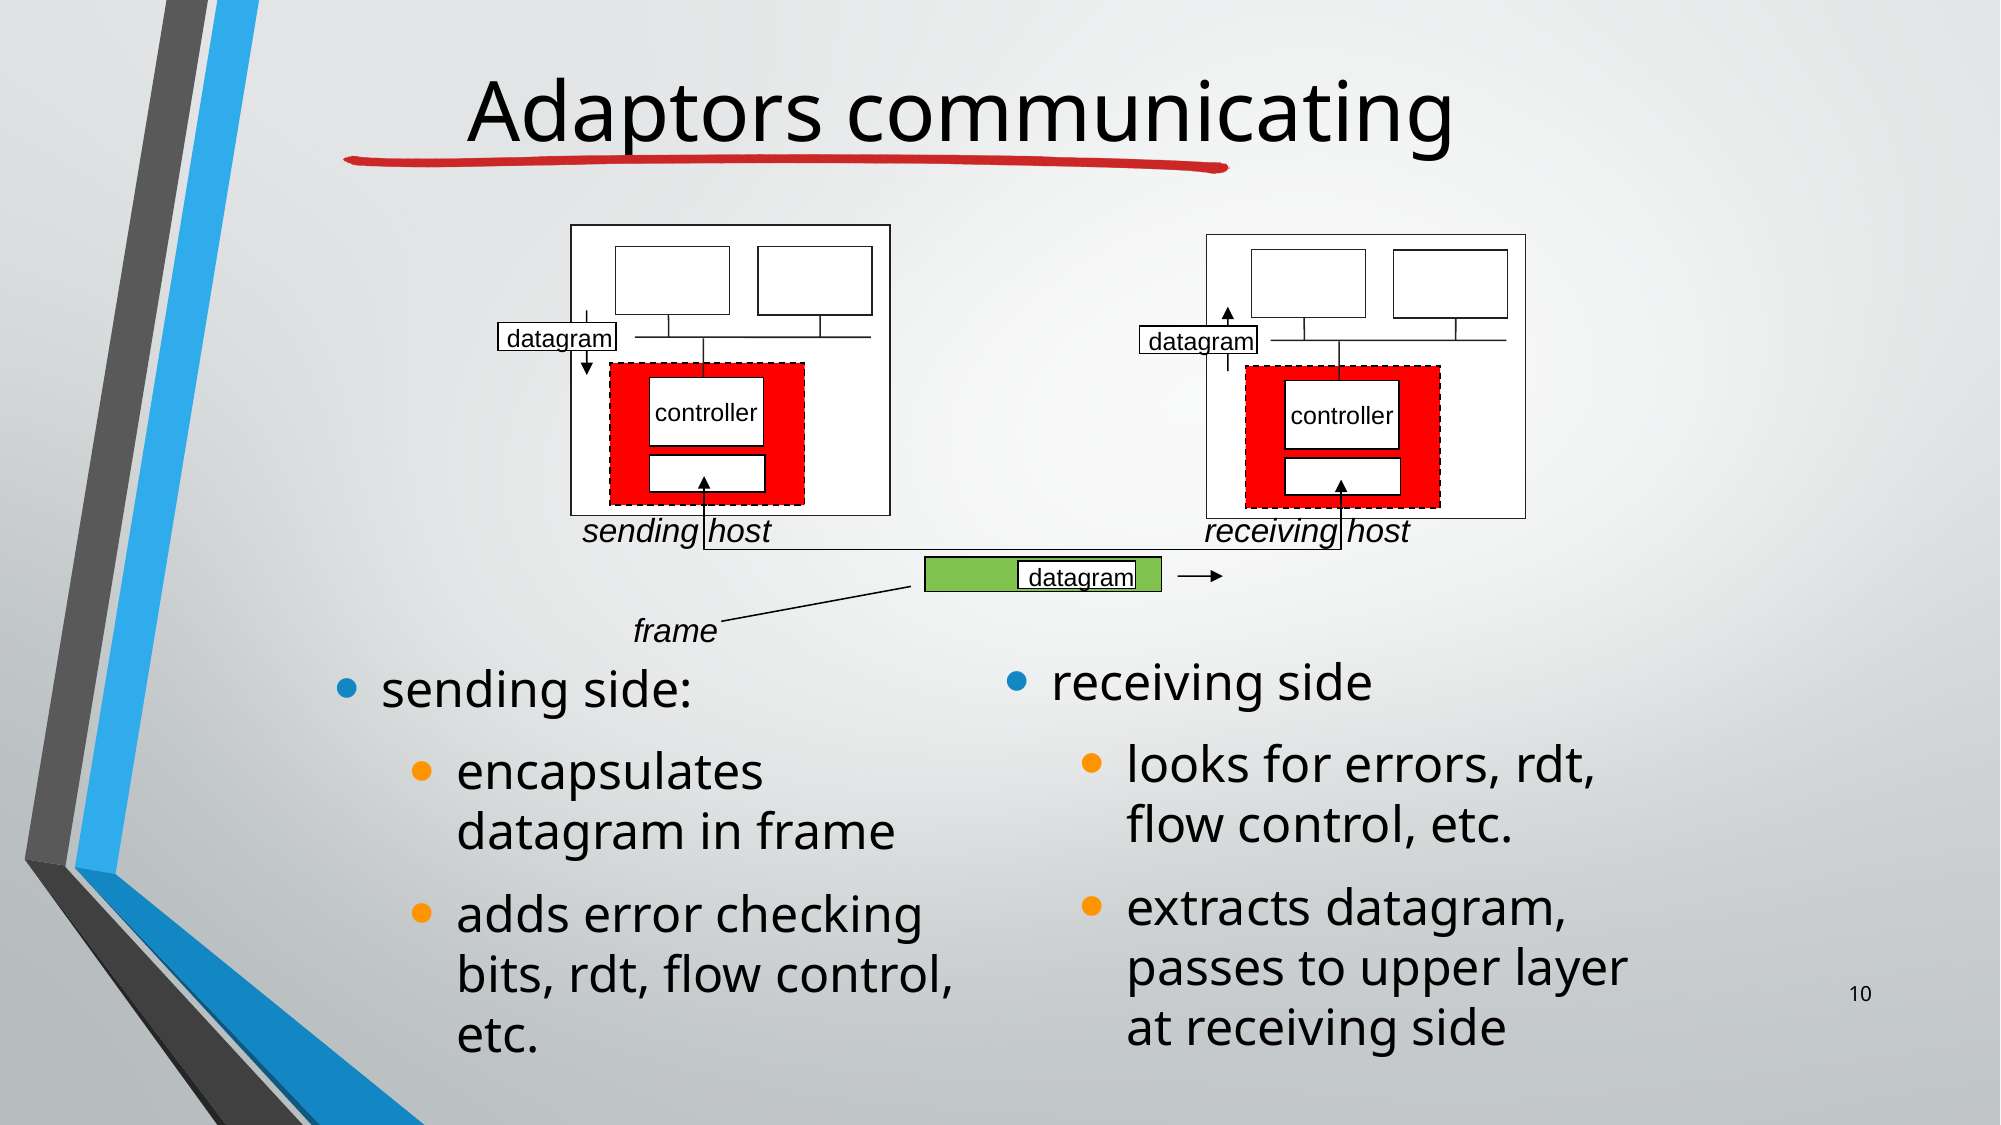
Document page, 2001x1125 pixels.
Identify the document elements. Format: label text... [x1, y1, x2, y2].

text_box [1393, 249, 1508, 318]
text_box [609, 362, 805, 501]
text_box [1285, 458, 1401, 495]
text_box [615, 246, 730, 315]
text_box datagram [1013, 553, 1150, 599]
text_box [649, 454, 766, 492]
slide_number 10 [1796, 965, 1887, 1025]
text_box controller [649, 377, 764, 446]
text_box datagram [492, 315, 628, 361]
text_box receiving host [1189, 501, 1426, 557]
text_box [924, 556, 1013, 592]
text_box [1177, 569, 1223, 583]
list receiving side looks for errors, rdt, flow control, etc. extracts datagram, passes to upper layer at receiving side [989, 701, 1661, 1005]
list sending side: encapsulates datagram in frame adds error checking bits, rdt, flow control, etc. [319, 701, 987, 1019]
text_box [580, 361, 593, 376]
text_box controller [1285, 380, 1400, 449]
text_box [697, 476, 1348, 551]
title Adaptors communicating [324, 14, 1600, 203]
text_box [1222, 306, 1234, 318]
text_box datagram [1133, 318, 1270, 364]
text_box [1245, 366, 1441, 509]
text_box [1206, 234, 1526, 519]
text_box [1251, 249, 1366, 318]
picture [339, 149, 1240, 179]
text_box [571, 315, 703, 501]
text_box [1150, 556, 1162, 592]
text_box [757, 246, 872, 315]
text_box sending host [567, 501, 787, 557]
text_box frame [618, 601, 734, 657]
text_box [571, 225, 891, 477]
